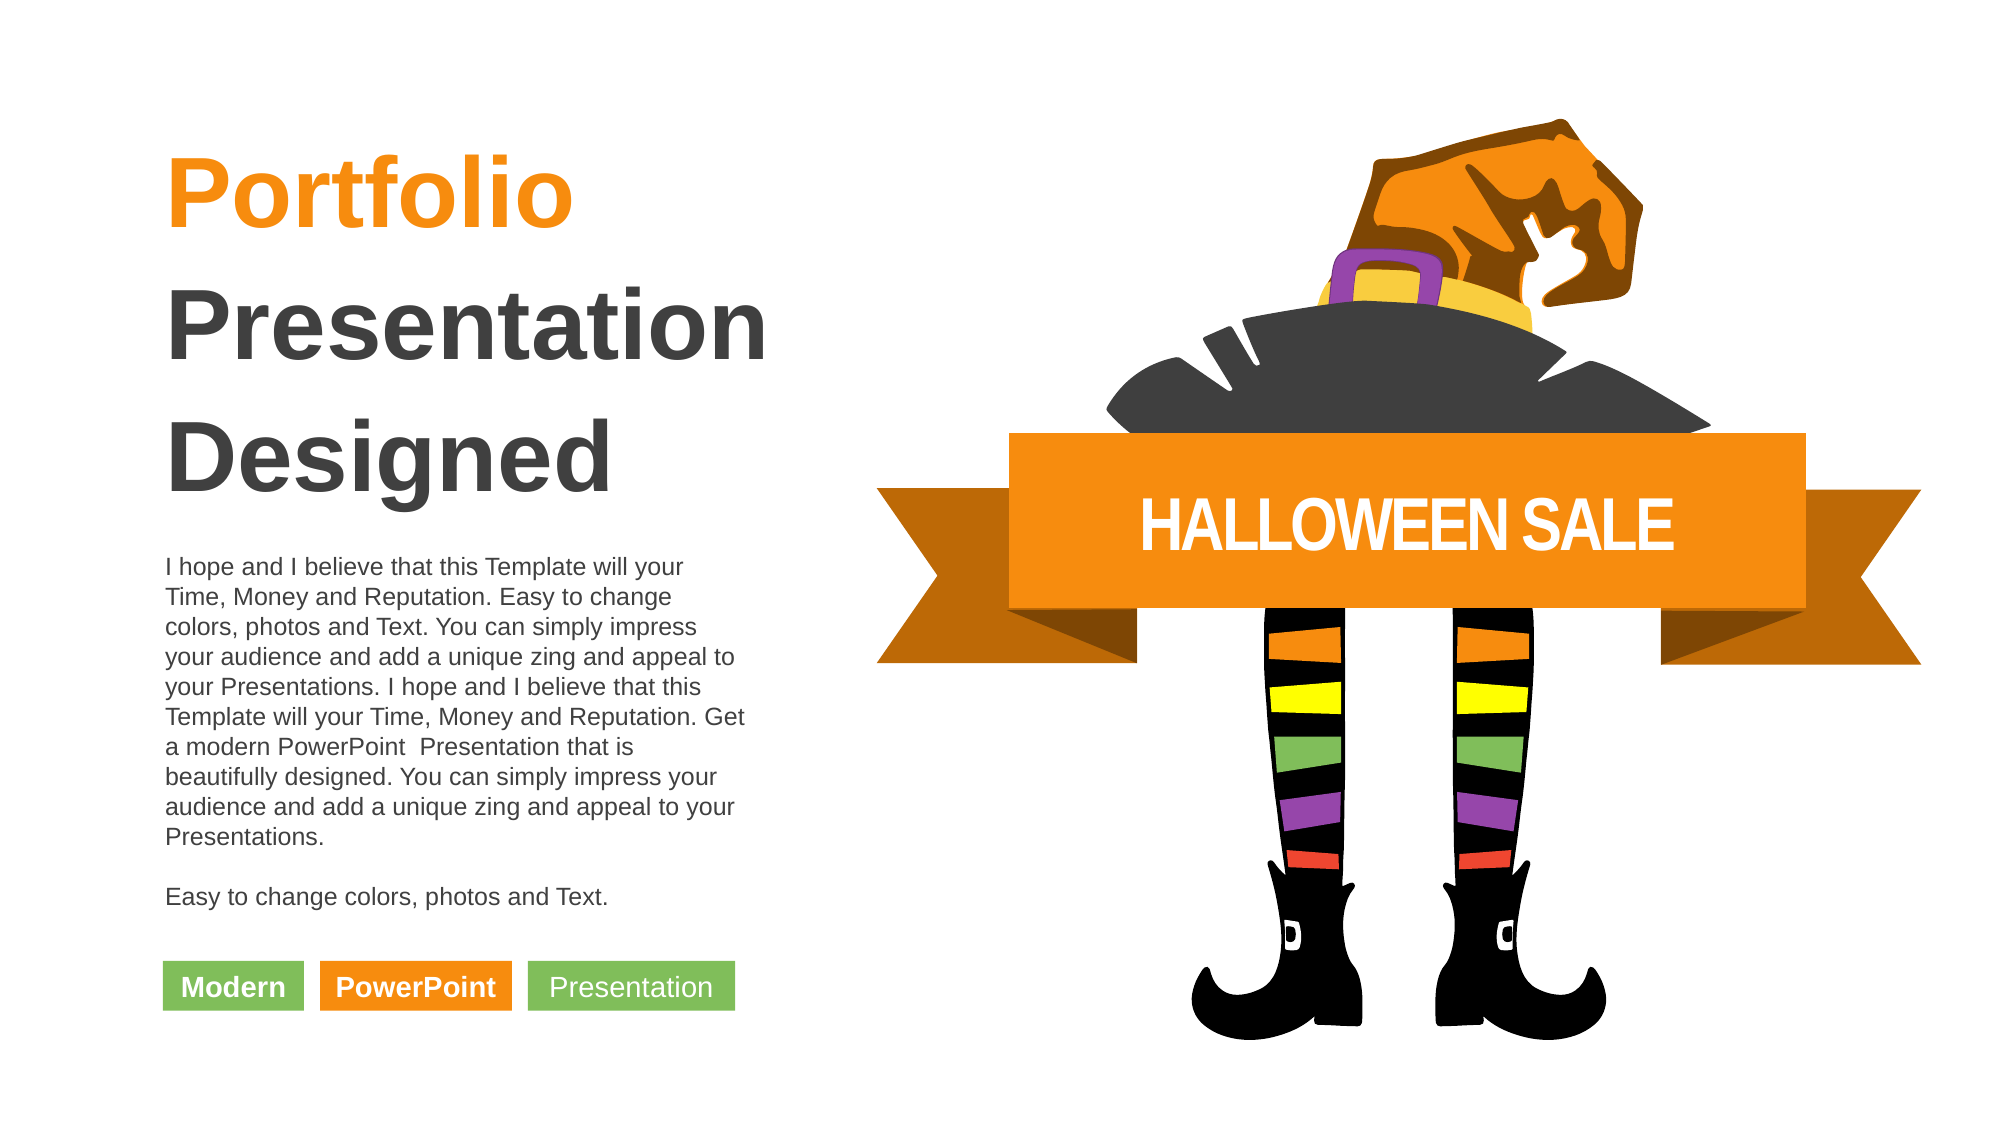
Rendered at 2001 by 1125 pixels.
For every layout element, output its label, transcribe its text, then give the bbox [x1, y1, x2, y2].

text_box I hope and I believe that this Template will your Time, Money and Reputation. Easy to change colors, photos and Text. You can simply impress your audience and add a unique zing and appeal to your Presentations. I hope and I believe that this Template will your Time, Money and Reputation. Get a modern PowerPoint Presentation that is beautifully designed. You can simply impress your audience and add a unique zing and appeal to your Presentations. Easy to change colors, photos and Text. [150, 543, 764, 918]
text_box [875, 432, 1922, 665]
text_box Presentation [527, 960, 736, 1011]
text_box Portfolio Presentation Designed [150, 110, 876, 517]
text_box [1191, 665, 1607, 1040]
text_box Modern [162, 960, 304, 1011]
text_box PowerPoint [320, 960, 512, 1011]
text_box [1108, 118, 1707, 432]
